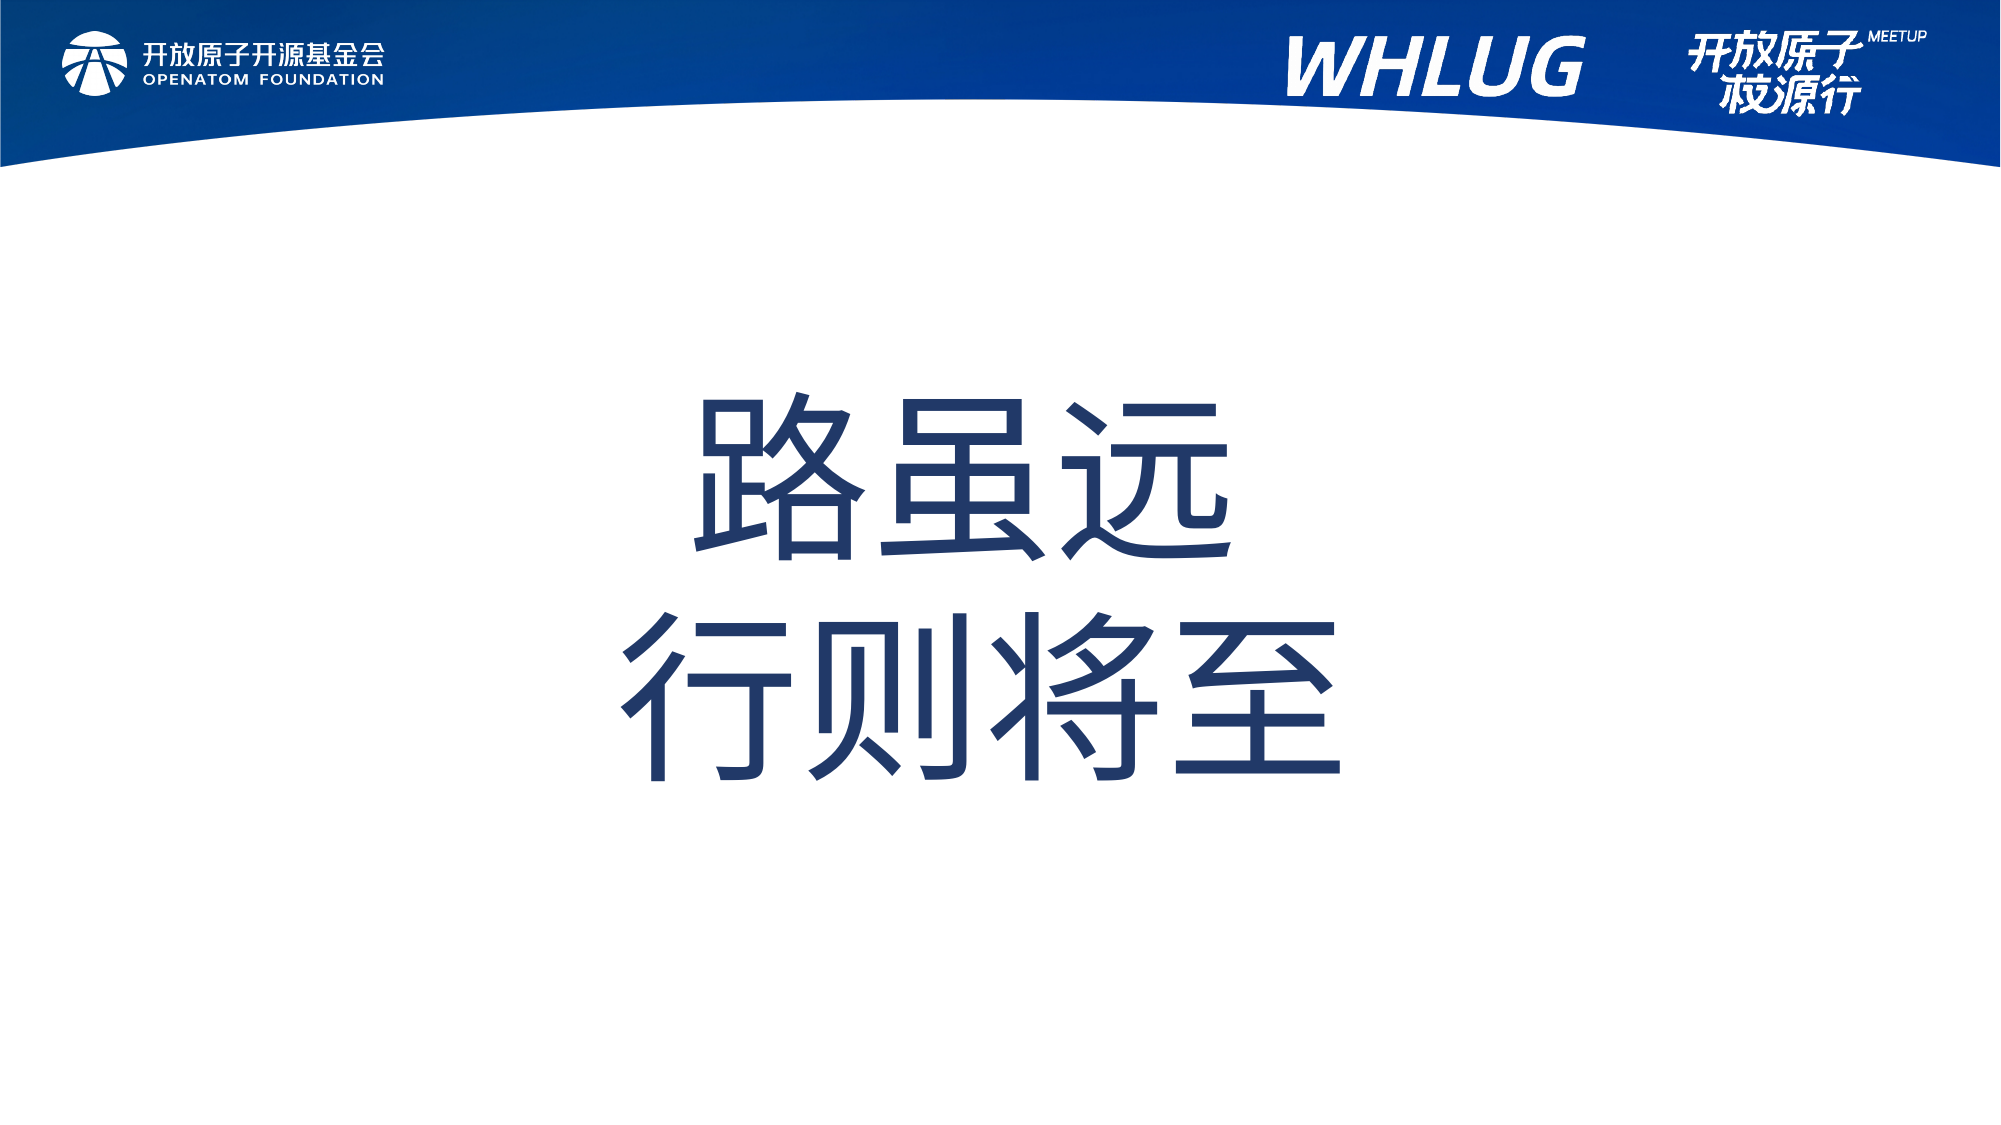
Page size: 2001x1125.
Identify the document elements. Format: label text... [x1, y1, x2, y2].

text_box 路虽远 行则将至 [469, 356, 1498, 811]
picture [0, 0, 2001, 234]
